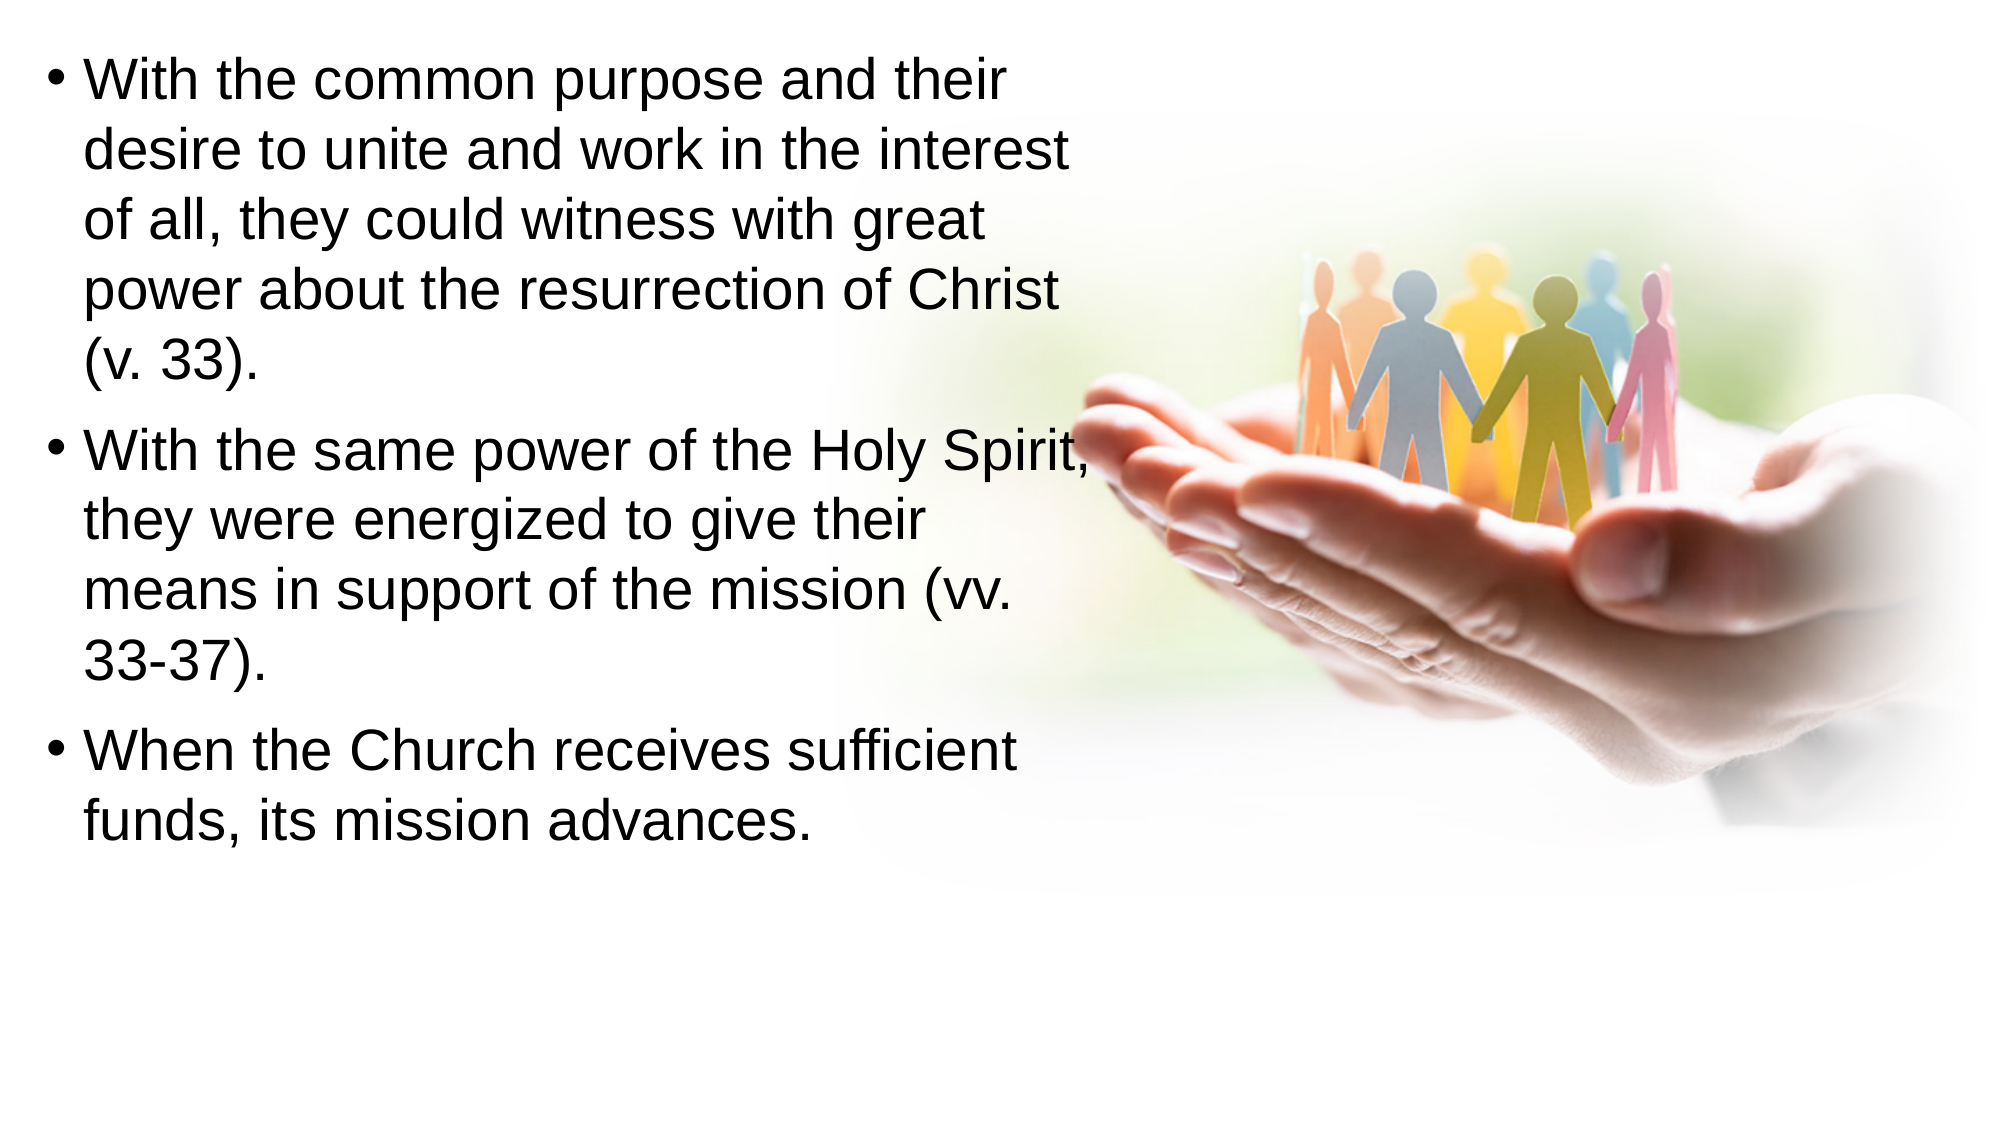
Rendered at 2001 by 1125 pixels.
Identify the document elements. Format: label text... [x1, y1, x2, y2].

picture [812, 98, 2000, 911]
list With the common purpose and their desire to unite and work in the interest of all, they could witness with great power about the resurrection of Christ (v. 33). With the same power of the Holy Spirit, they were energized to give their means in support of the mission (vv. 33-37). When the Church receives sufficient funds, its mission advances. [31, 33, 1126, 1009]
